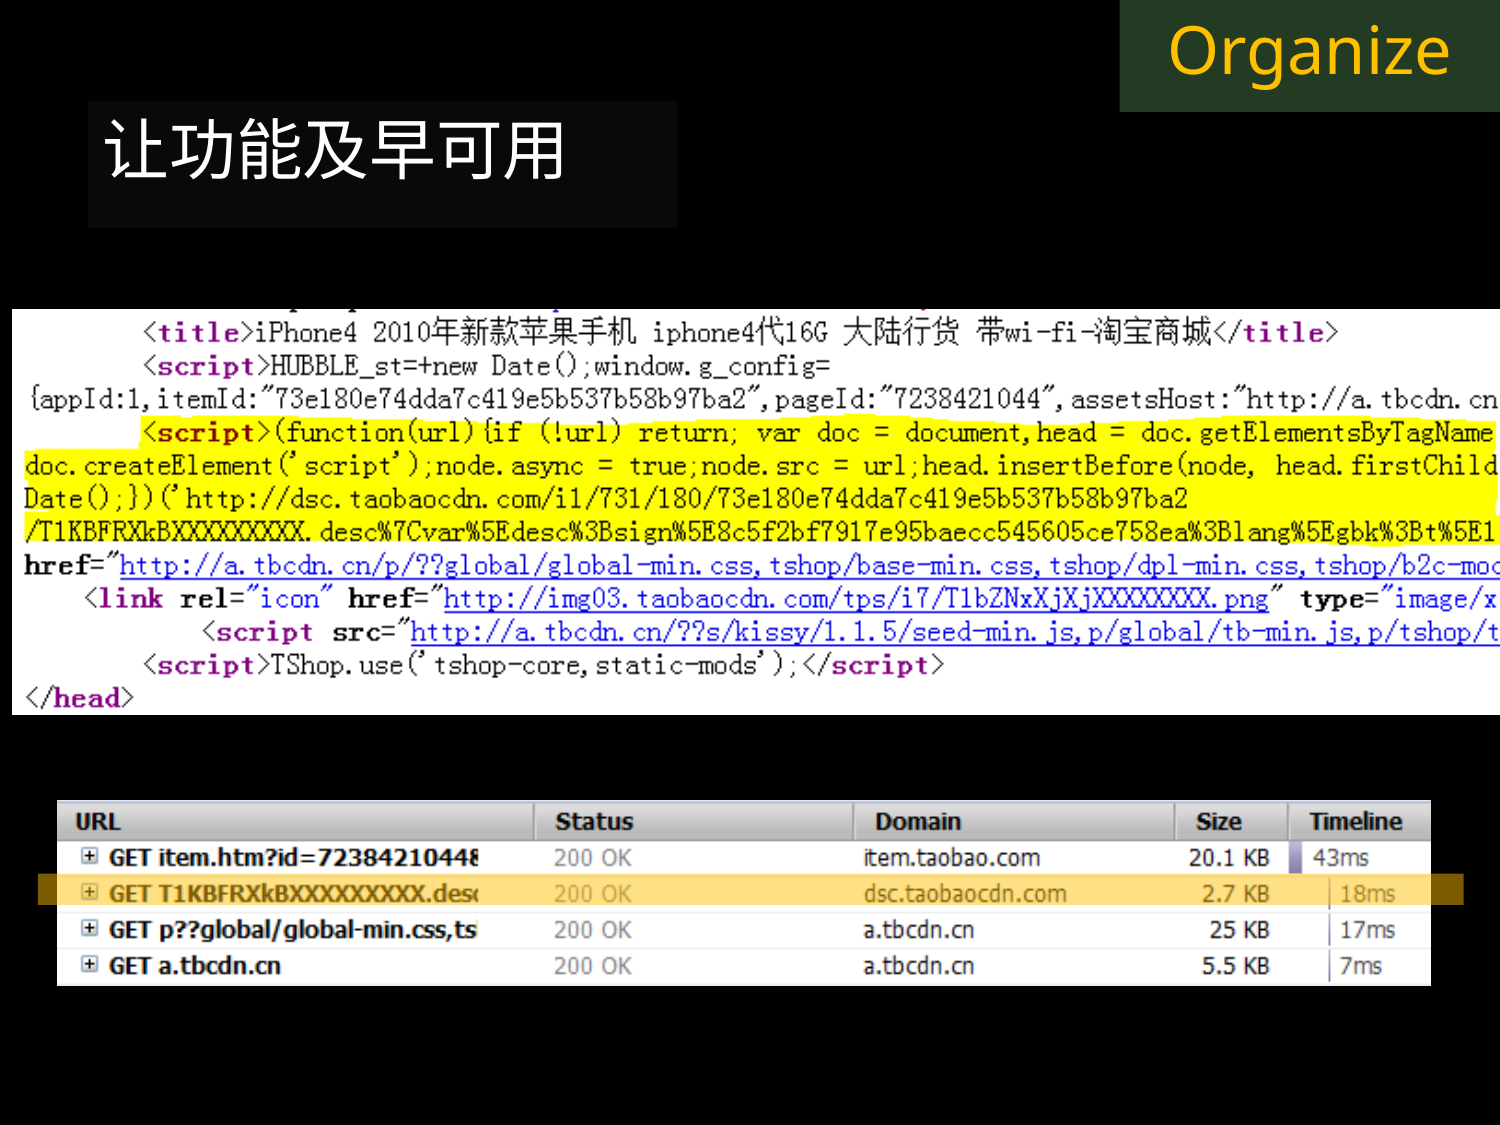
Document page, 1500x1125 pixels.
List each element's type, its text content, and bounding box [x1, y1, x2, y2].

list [57, 898, 1431, 986]
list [57, 800, 1431, 888]
text_box 让功能及早可用 [87, 100, 678, 229]
picture [12, 309, 1500, 716]
text_box Organize [1119, 0, 1500, 112]
